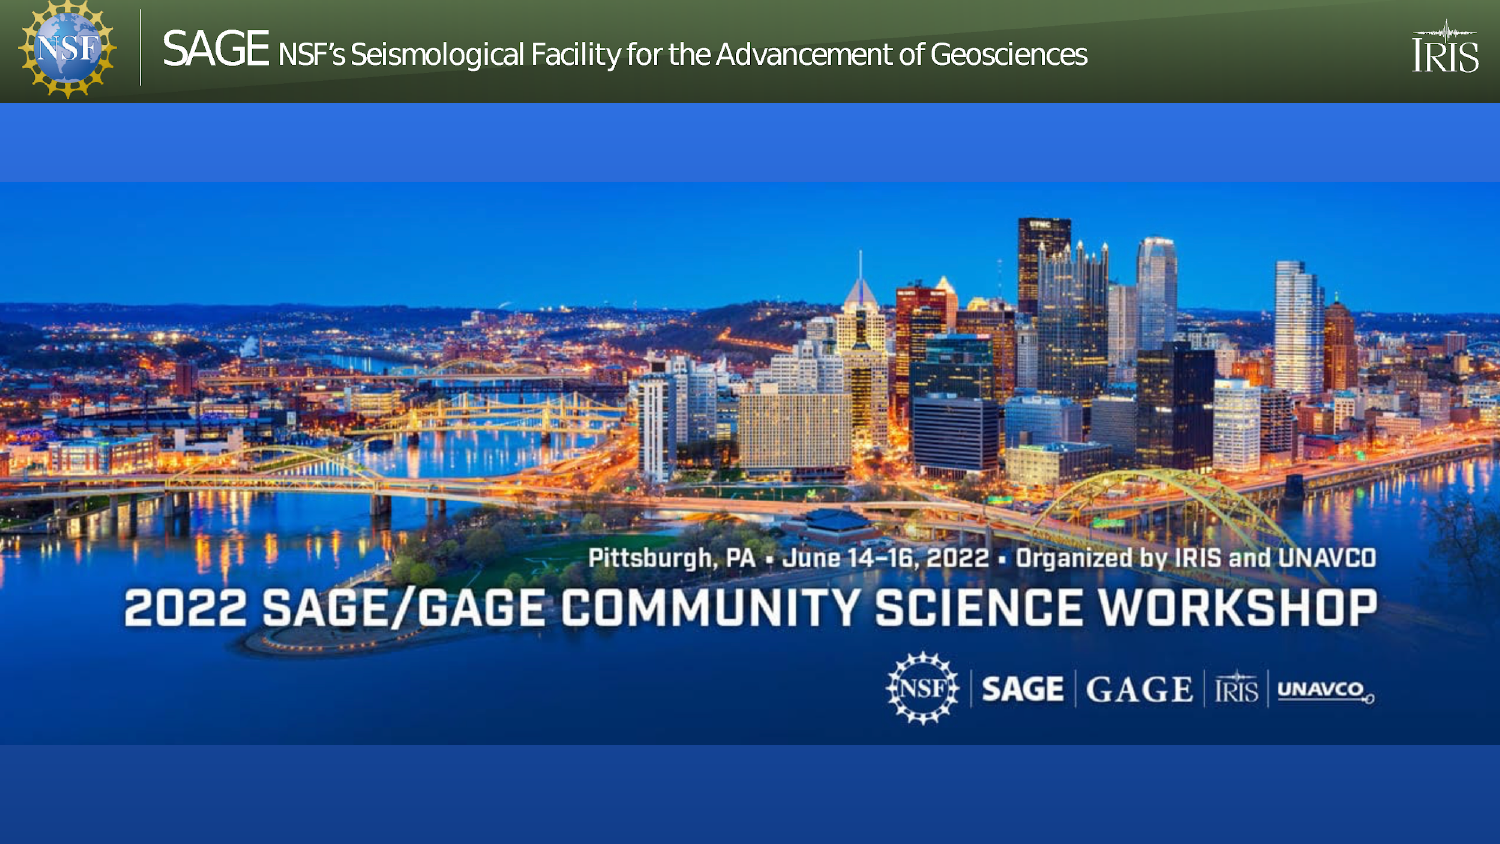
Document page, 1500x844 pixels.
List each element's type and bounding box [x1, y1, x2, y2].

picture [0, 182, 1500, 746]
picture [0, 0, 1500, 103]
